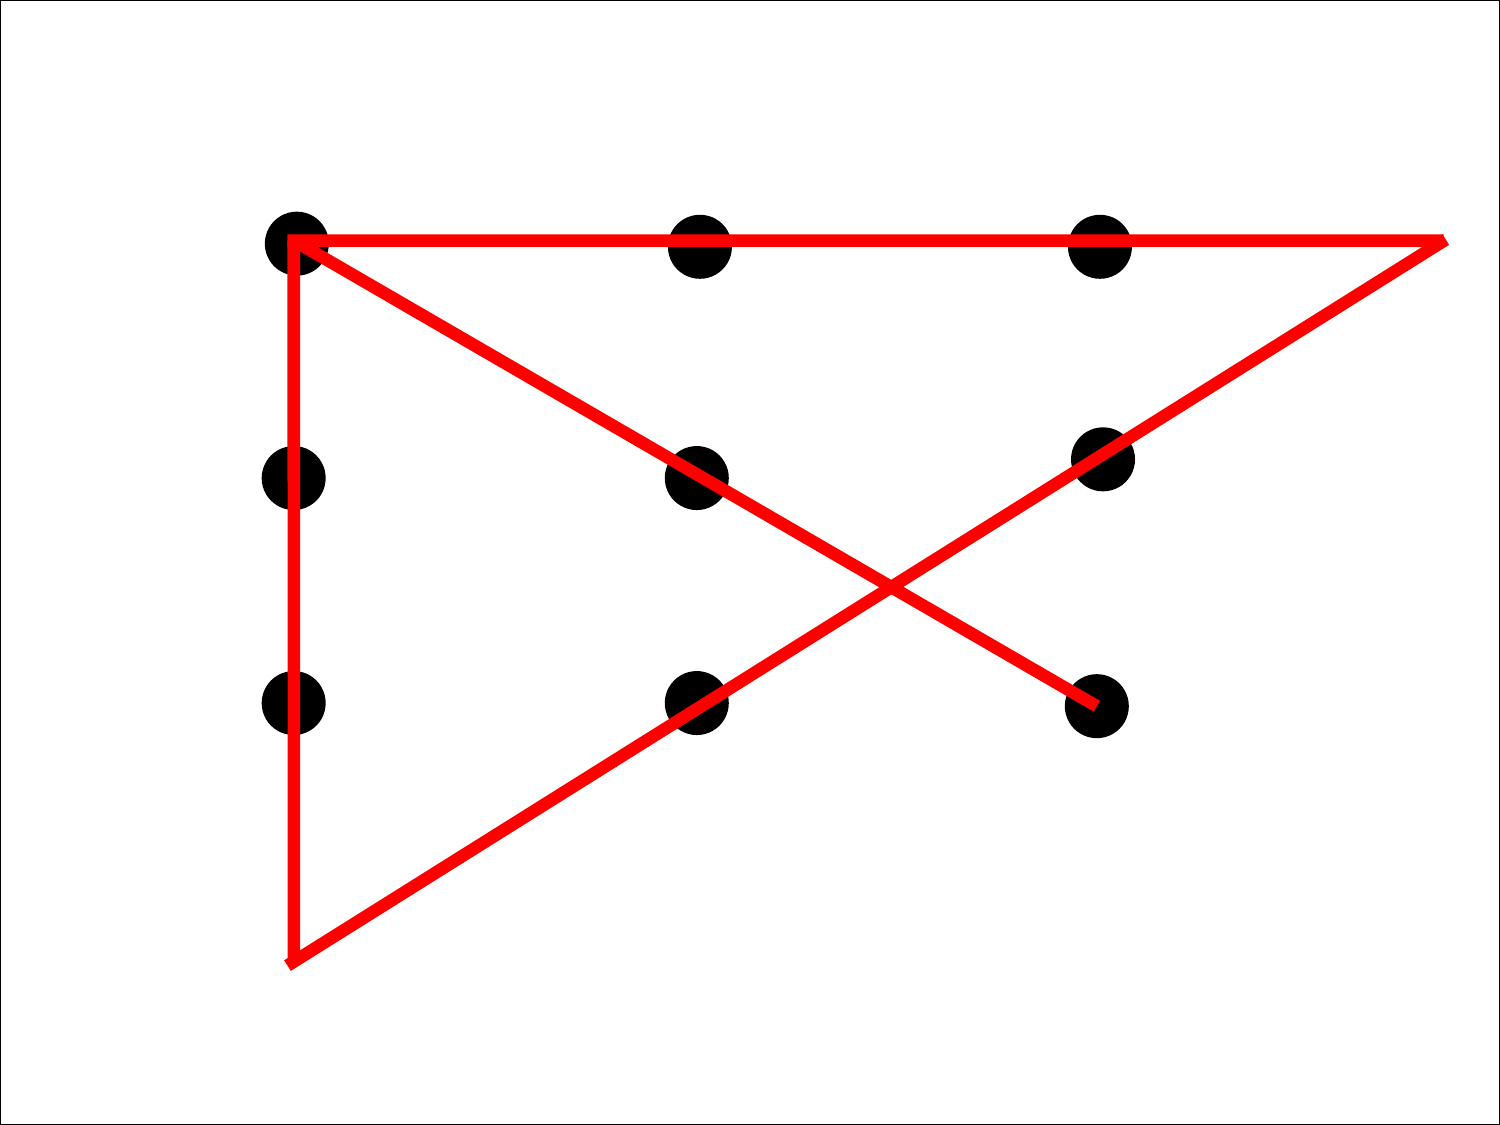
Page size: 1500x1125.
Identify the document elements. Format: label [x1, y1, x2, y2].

text_box [294, 241, 329, 275]
text_box [665, 446, 729, 510]
text_box [294, 446, 325, 510]
text_box [669, 215, 731, 240]
text_box [294, 671, 325, 735]
text_box [265, 212, 328, 275]
text_box [262, 671, 293, 735]
text_box [668, 241, 732, 279]
text_box [1071, 428, 1135, 491]
text_box [0, 0, 1500, 1125]
text_box [665, 671, 729, 735]
text_box [262, 446, 293, 510]
text_box [1065, 674, 1129, 738]
text_box [1069, 215, 1131, 240]
text_box [1068, 241, 1132, 279]
